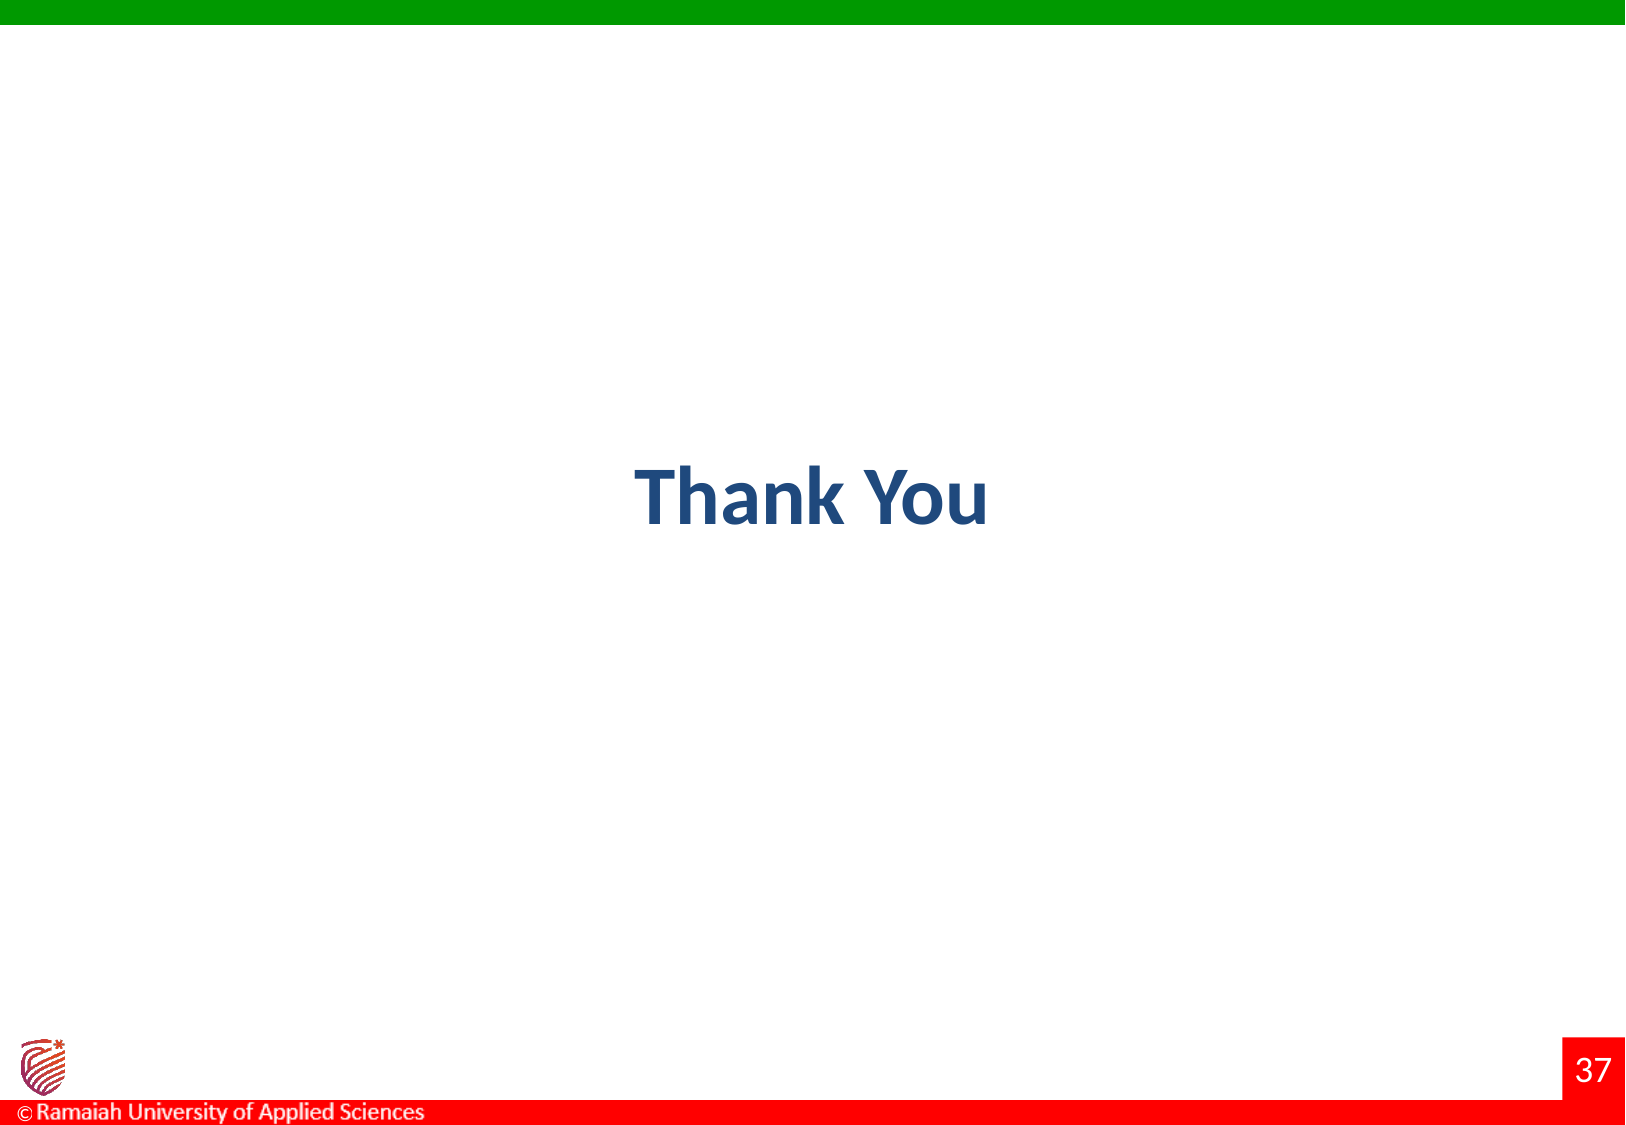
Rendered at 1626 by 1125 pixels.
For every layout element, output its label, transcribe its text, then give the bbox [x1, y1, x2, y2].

picture [32, 1101, 430, 1125]
title Thank You [121, 433, 1504, 675]
picture [21, 1039, 65, 1096]
